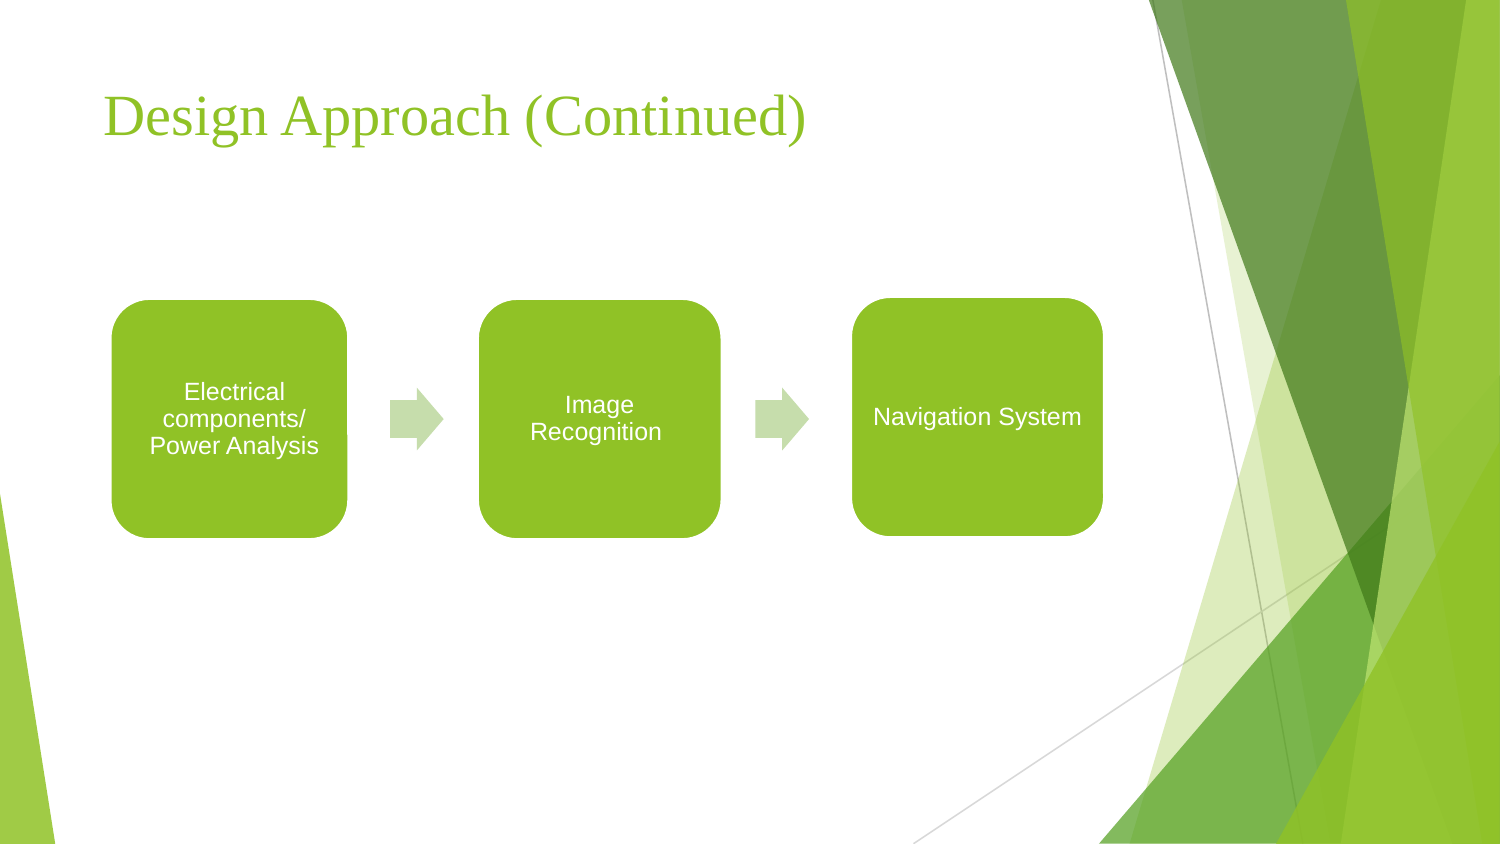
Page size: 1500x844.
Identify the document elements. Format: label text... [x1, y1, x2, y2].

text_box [755, 387, 810, 451]
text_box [476, 297, 723, 541]
title Design Approach (Continued) [88, 69, 1147, 233]
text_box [109, 297, 350, 541]
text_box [389, 387, 444, 451]
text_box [849, 295, 1106, 539]
